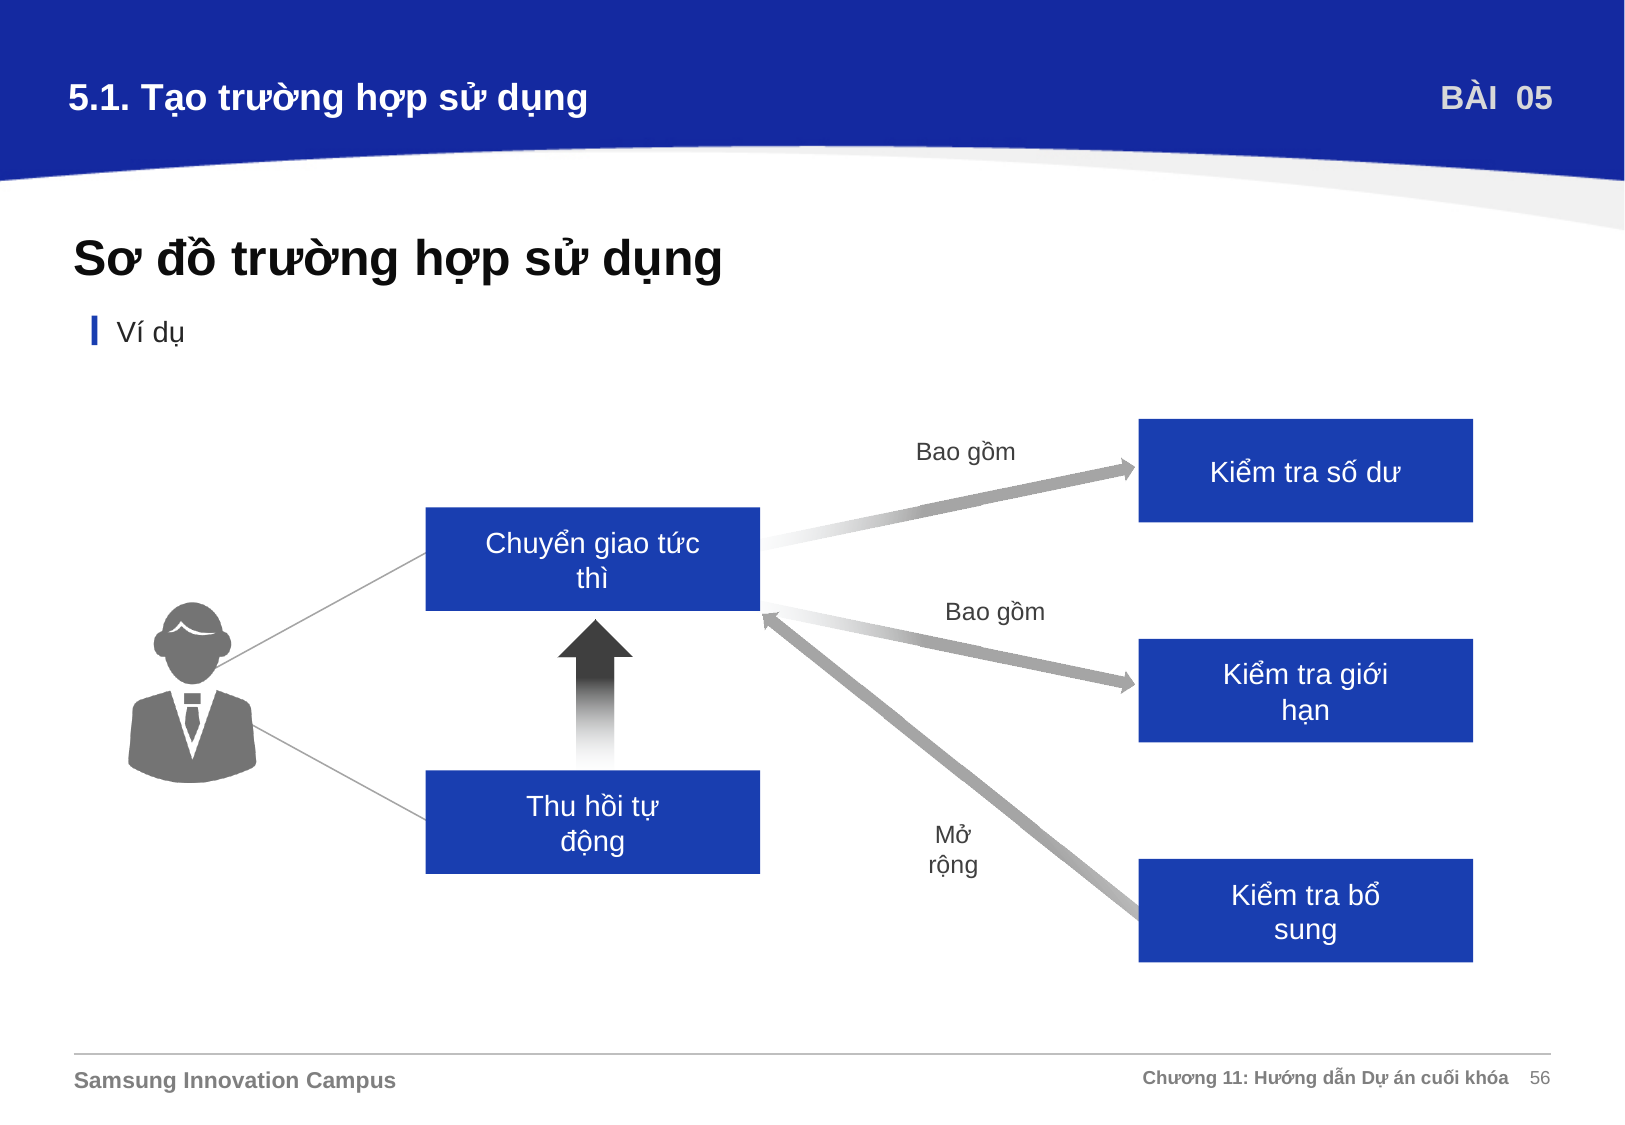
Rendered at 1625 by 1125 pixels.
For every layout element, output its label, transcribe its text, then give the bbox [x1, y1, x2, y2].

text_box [91, 418, 1474, 963]
picture [0, 0, 1625, 1125]
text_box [67, 73, 1554, 120]
text_box Sơ đồ trường hợp sử dụng [73, 225, 1551, 286]
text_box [91, 313, 629, 350]
